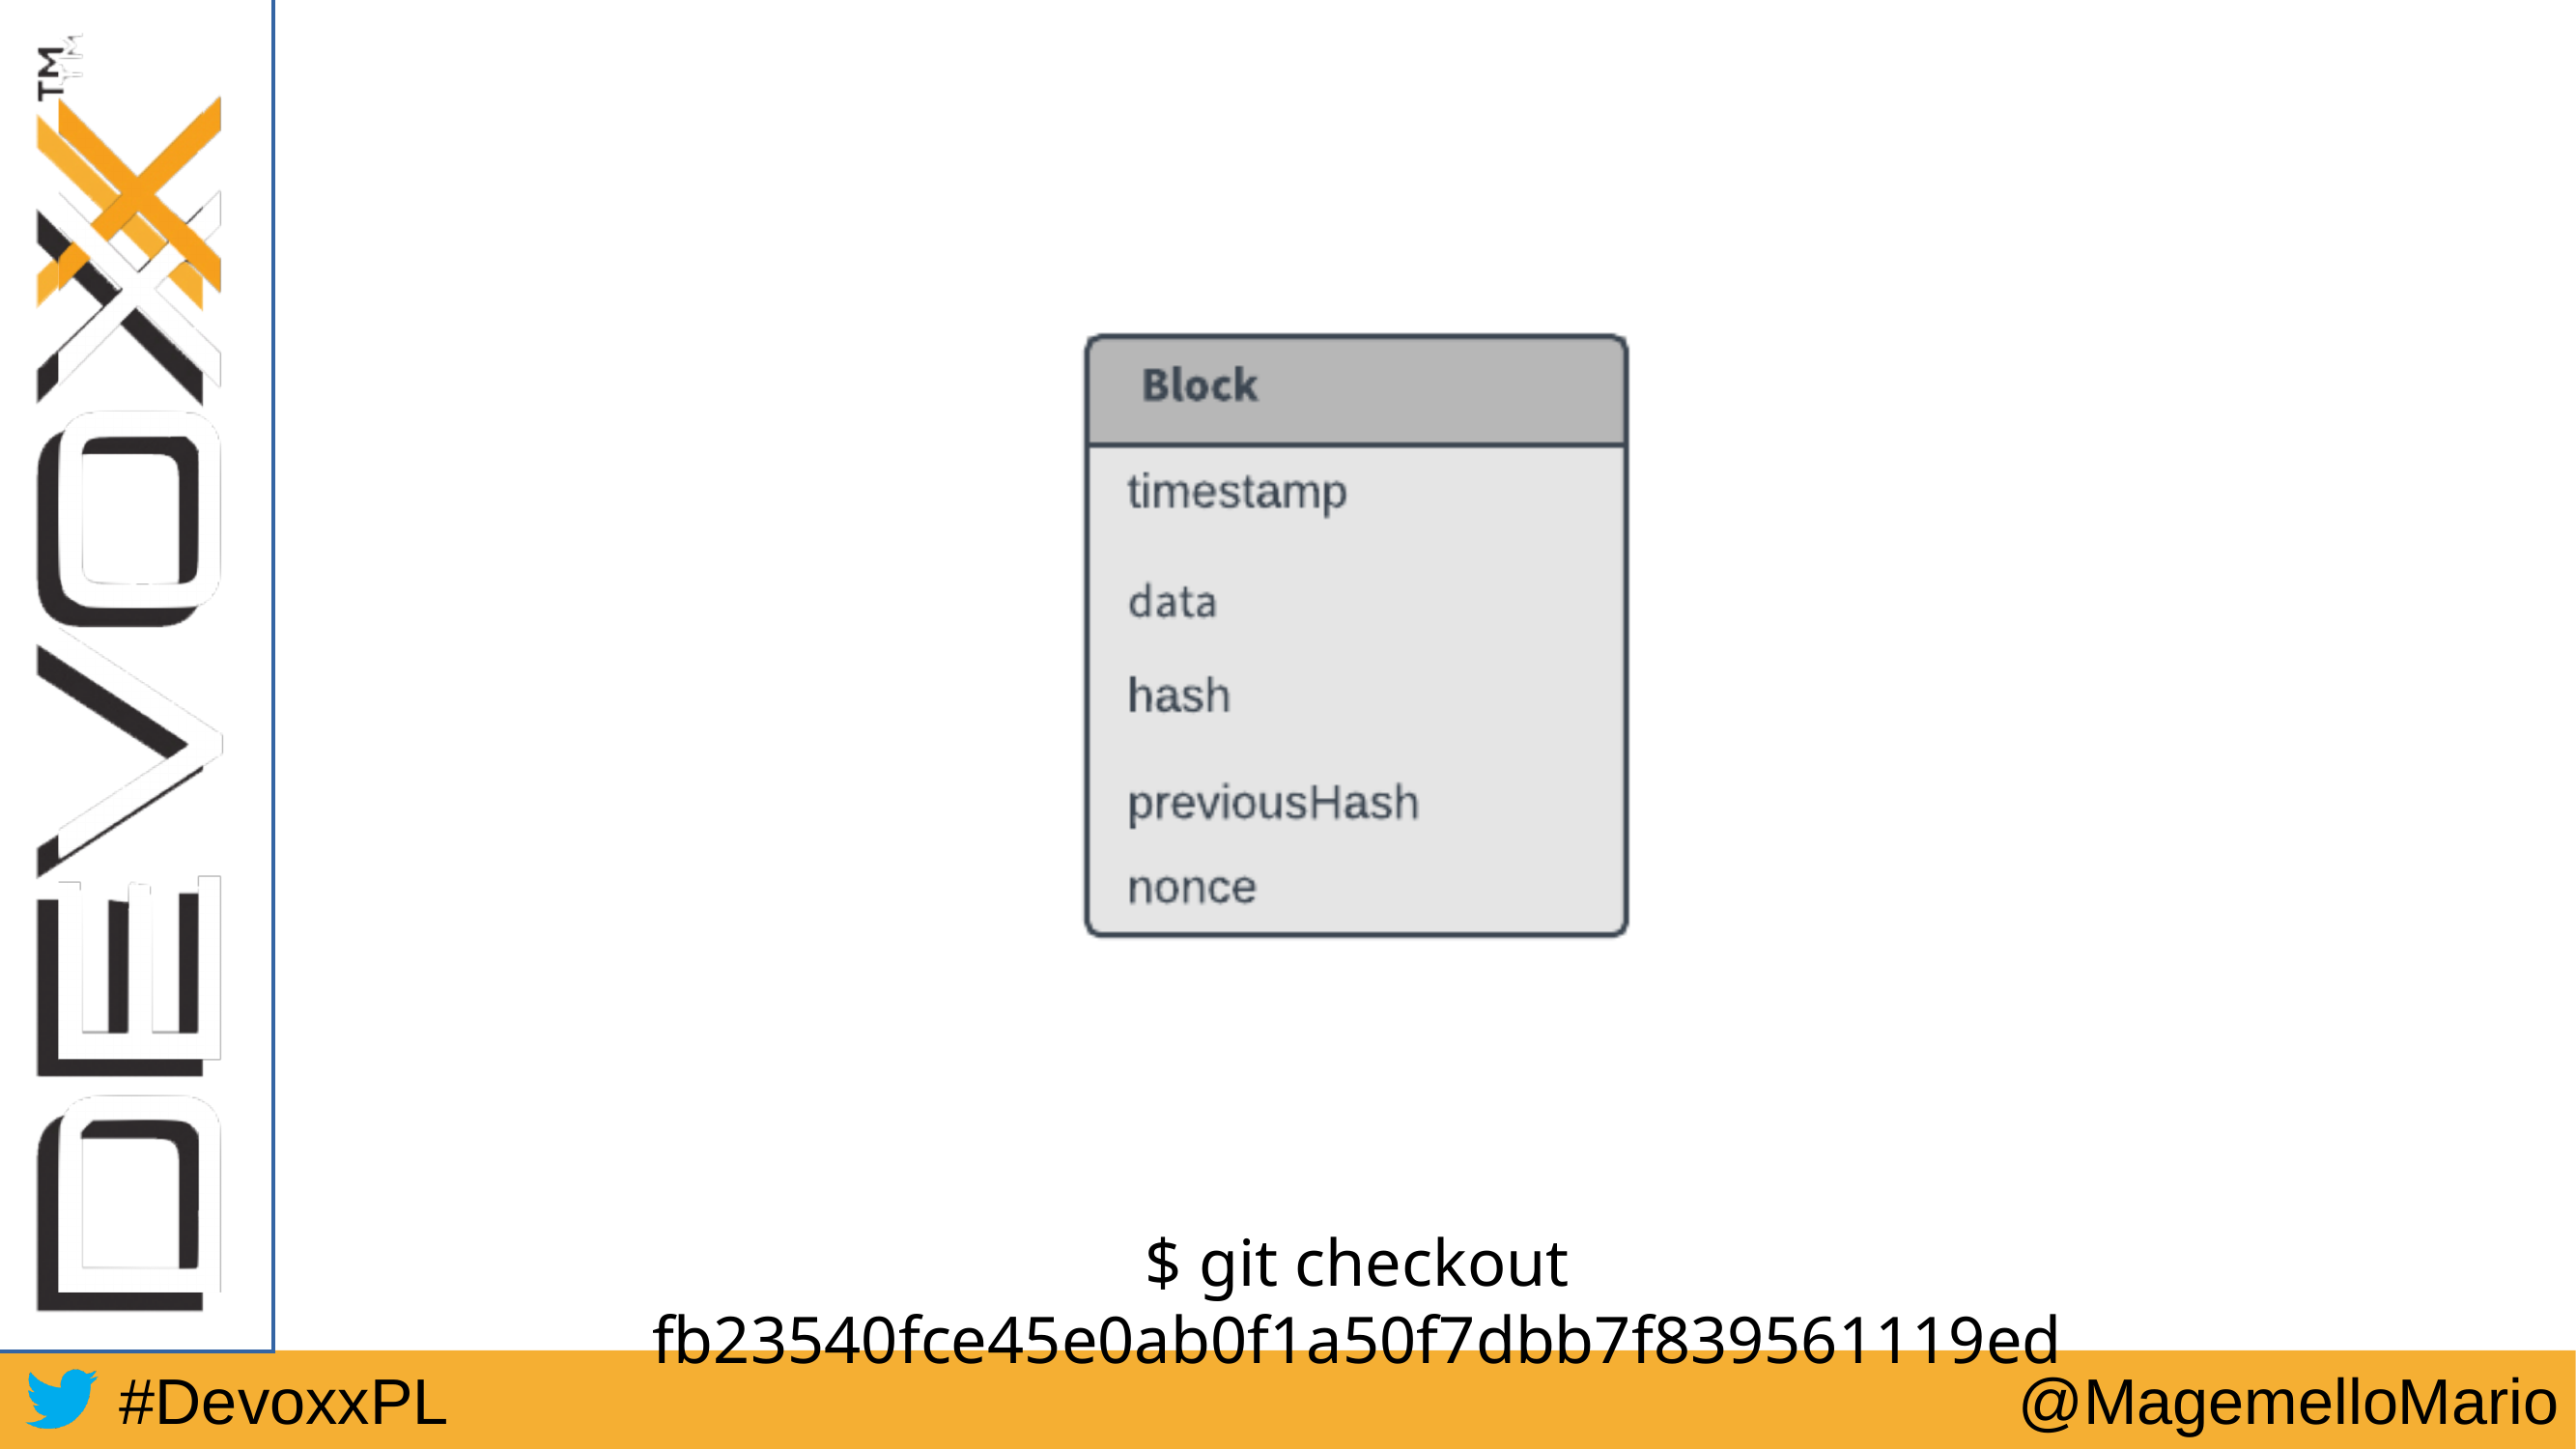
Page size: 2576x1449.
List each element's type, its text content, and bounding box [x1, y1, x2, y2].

picture [0, 1353, 123, 1449]
picture [0, 39, 220, 1350]
picture [1001, 247, 1713, 1021]
picture [59, 34, 223, 1292]
text_box $ git checkout fb23540fce45e0ab0f1a50f7dbb7f839561119ed [501, 1214, 2214, 1384]
